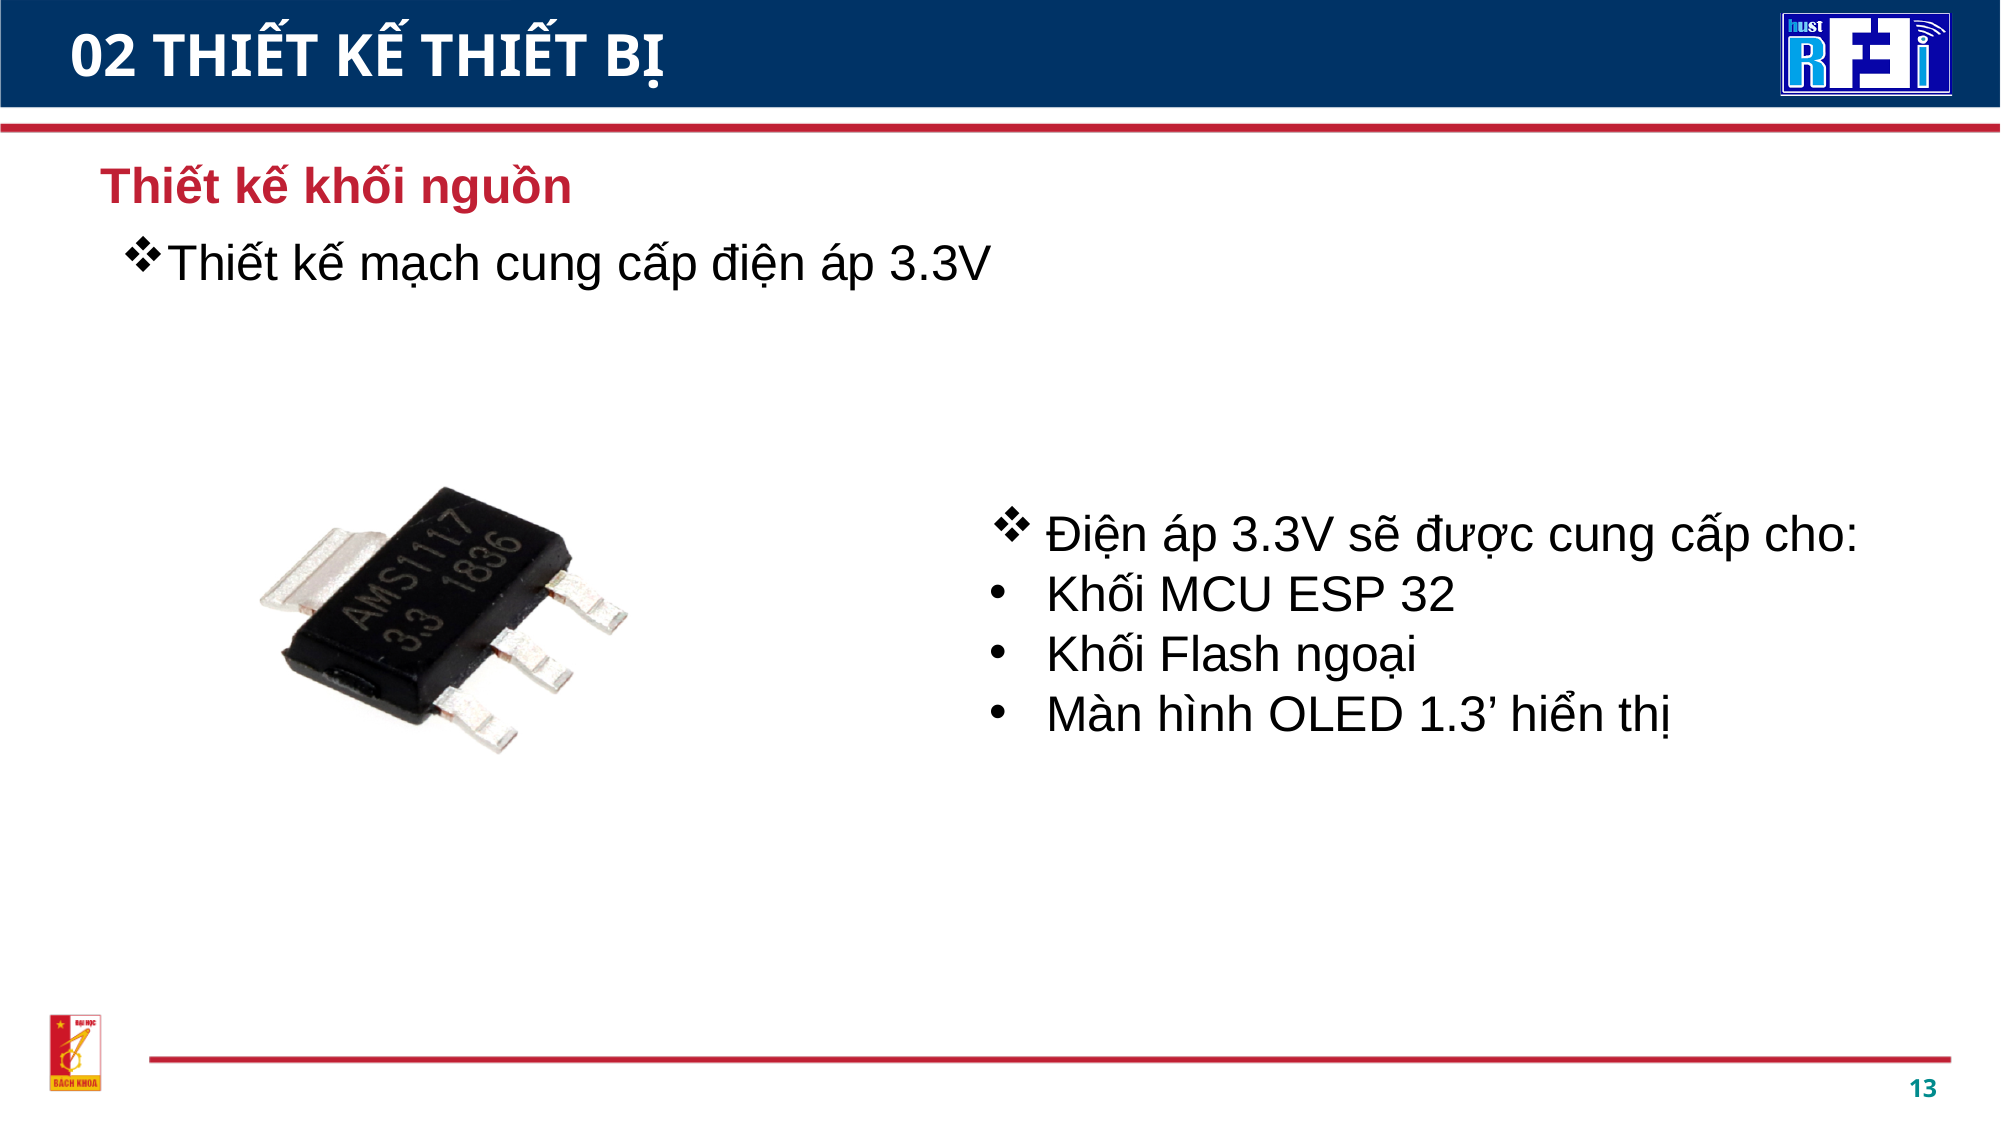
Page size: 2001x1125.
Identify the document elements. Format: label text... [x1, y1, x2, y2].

text_box Thiết kế khối nguồn [86, 146, 603, 222]
slide_number 13 [1502, 1065, 1953, 1125]
picture [0, 0, 2001, 1125]
text_box Thiết kế mạch cung cấp điện áp 3.3V [106, 223, 1008, 299]
title 02 THIẾT KẾ THIẾT BỊ [55, 18, 1780, 90]
text_box Điện áp 3.3V sẽ được cung cấp cho: Khối MCU ESP 32 Khối Flash ngoại Màn hình OLED 1.3’ hiển thị [974, 493, 1887, 749]
